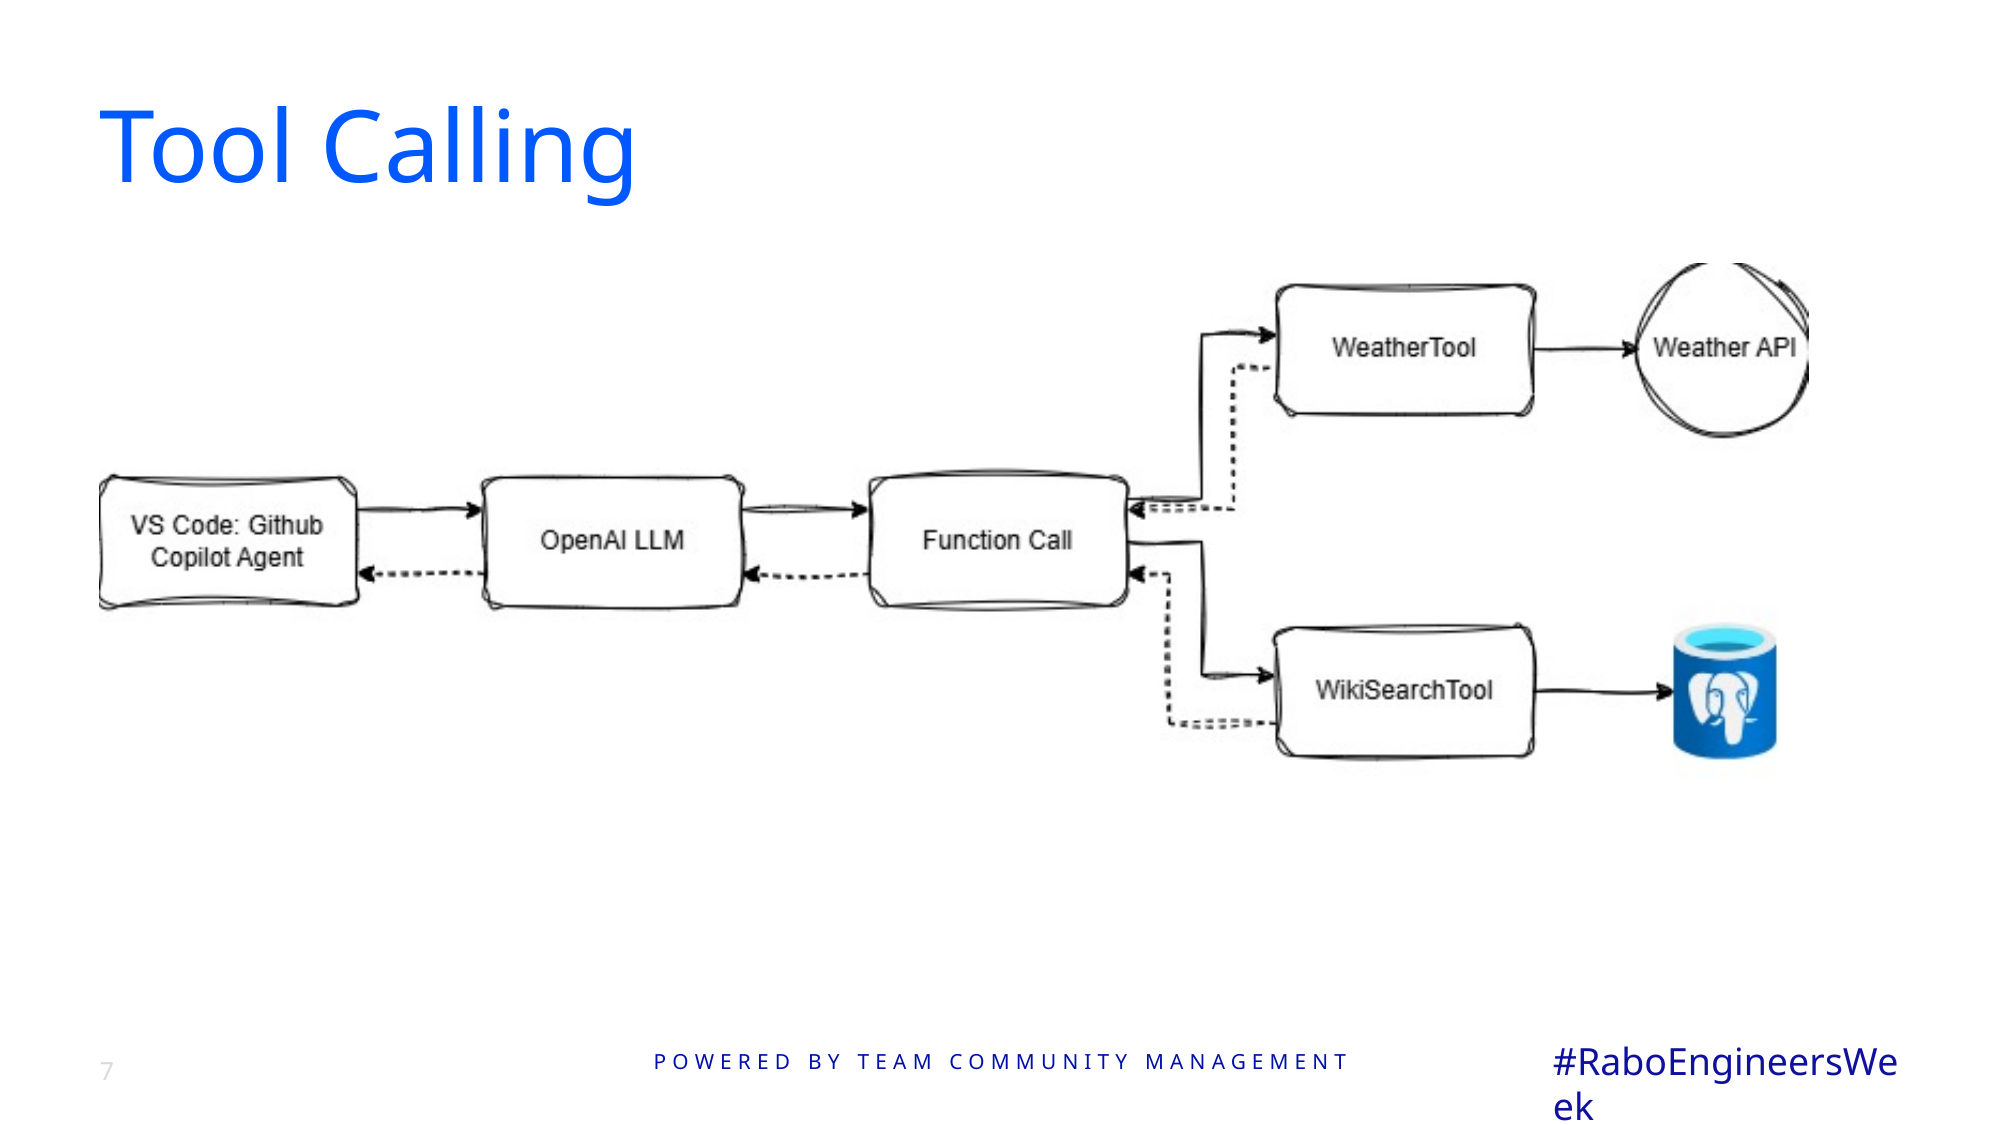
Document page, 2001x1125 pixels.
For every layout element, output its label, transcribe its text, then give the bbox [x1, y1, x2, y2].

title Tool Calling [99, 96, 1896, 202]
picture [99, 263, 1809, 886]
slide_number 7 [99, 1042, 182, 1103]
